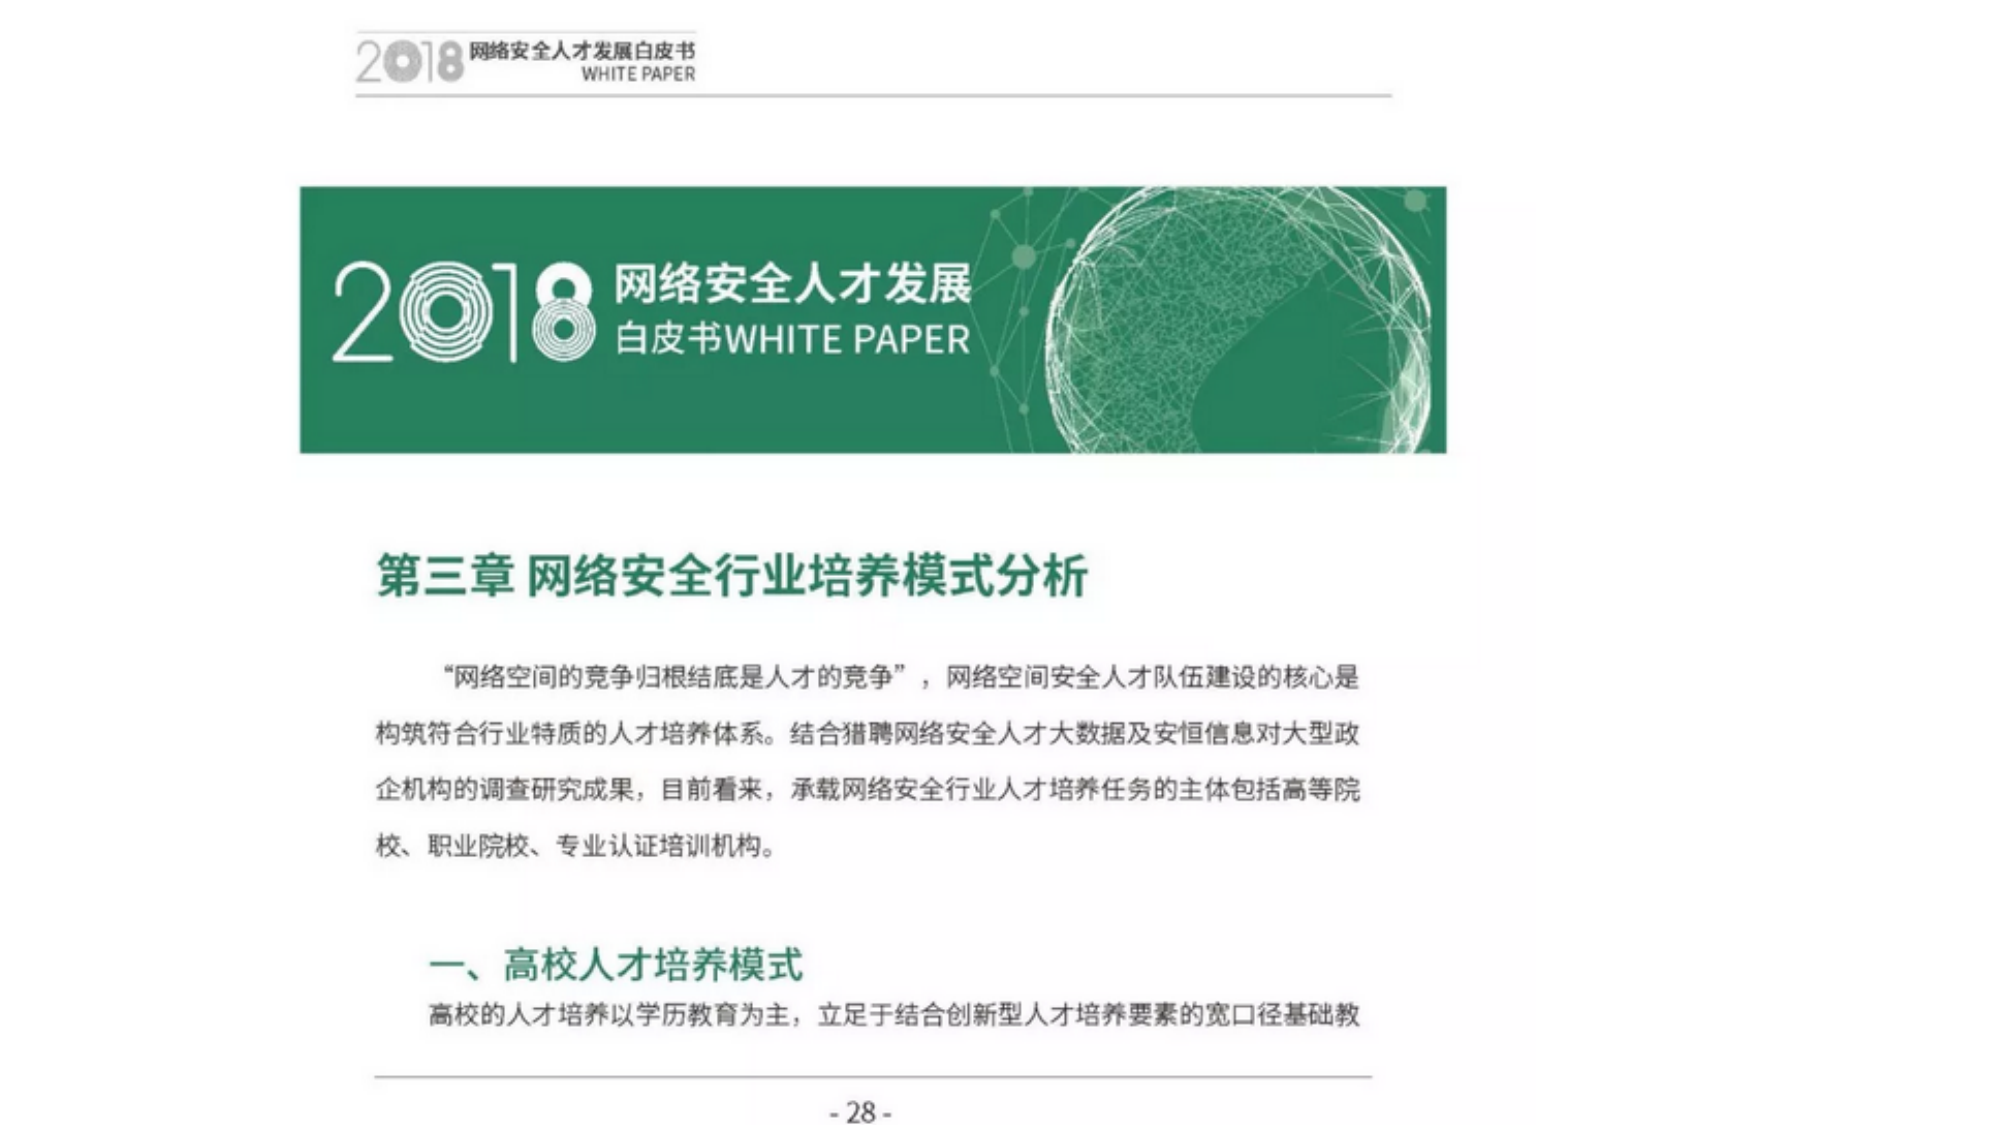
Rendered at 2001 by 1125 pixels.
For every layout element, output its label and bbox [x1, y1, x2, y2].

picture [220, 0, 1536, 1125]
